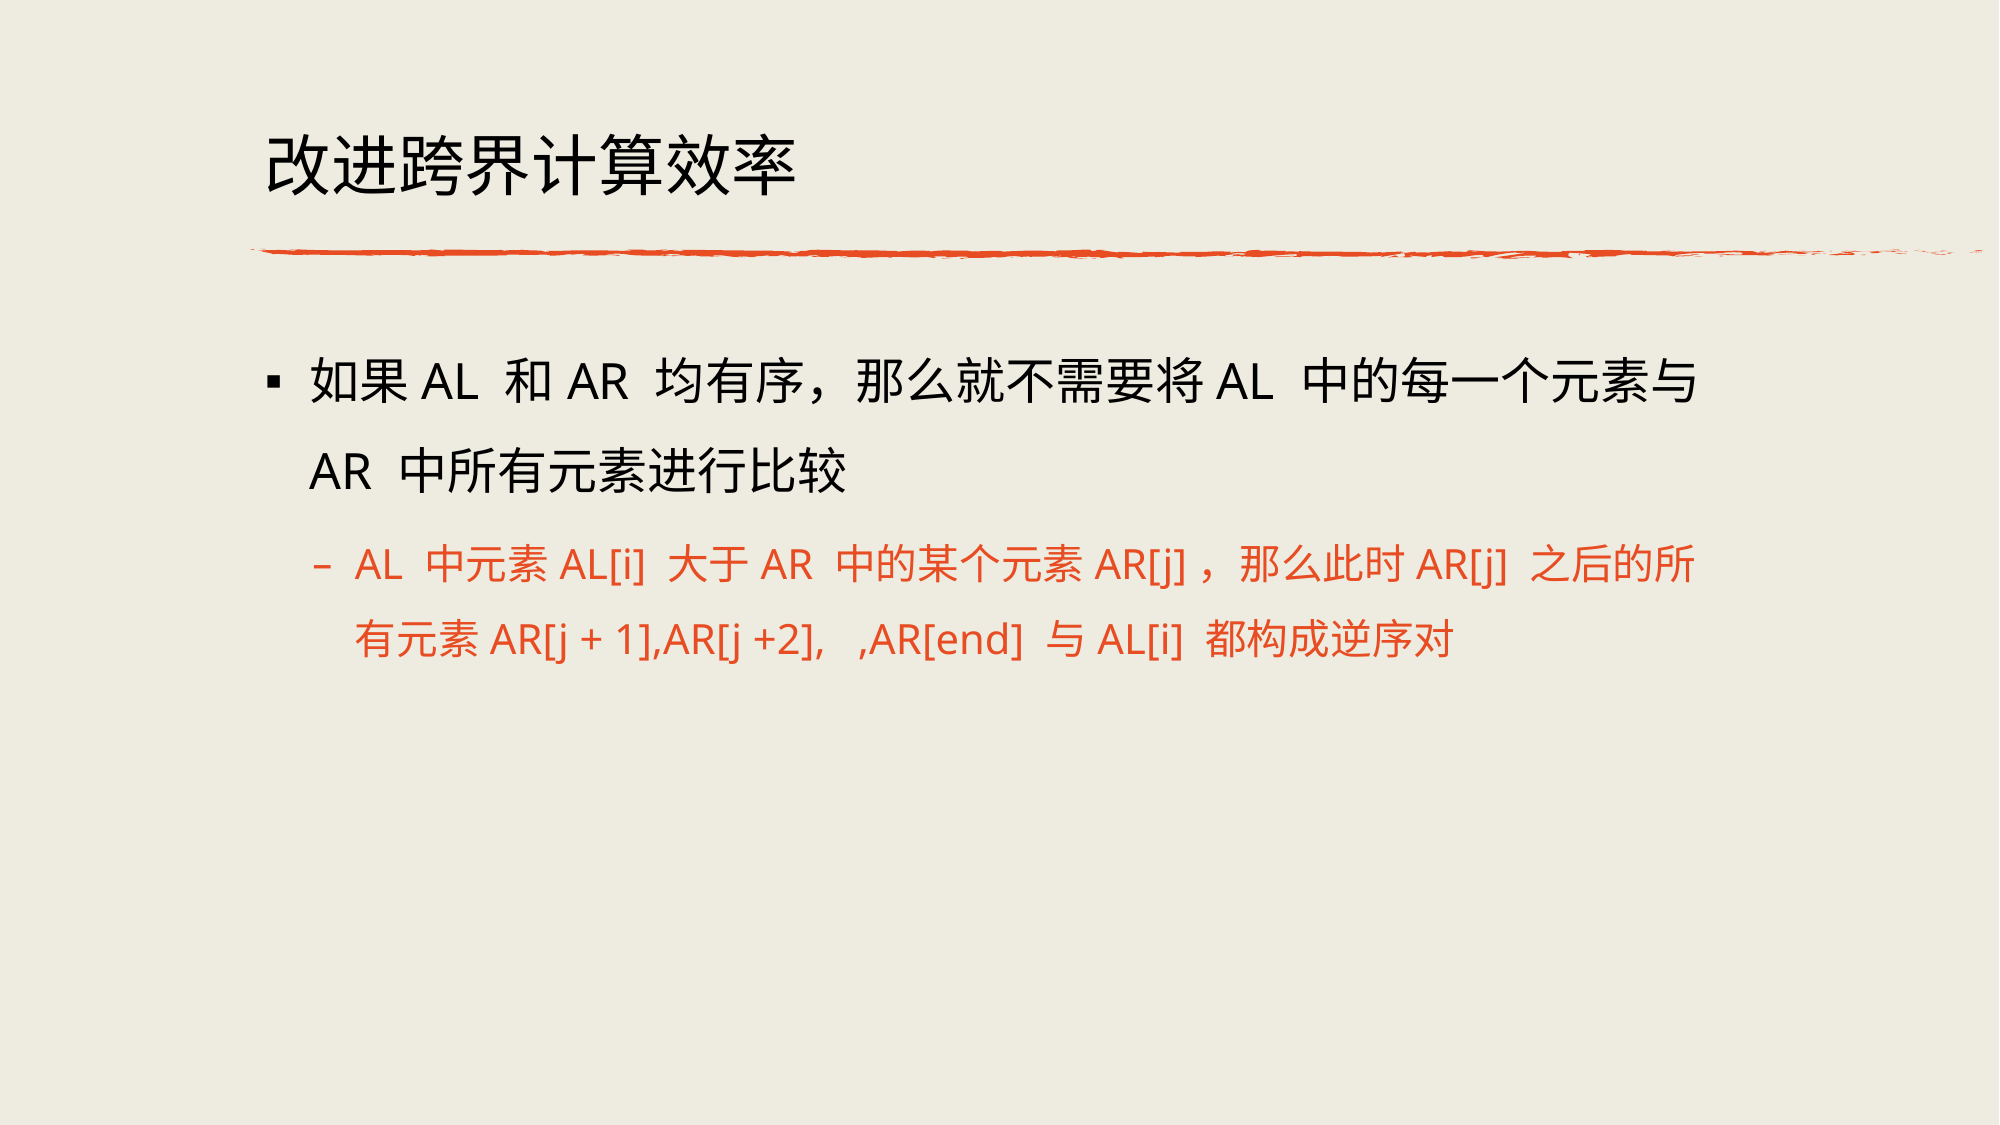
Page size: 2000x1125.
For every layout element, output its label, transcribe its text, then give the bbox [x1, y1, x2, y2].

list 如果AL 和AR 均有序，那么就不需要将AL 中的每⼀个元素与AR 中所有元素进⾏⽐较 AL 中元素AL[i] ⼤于AR 中的某个元素AR[j]，那么此时AR[j] 之后的所有元素AR[j + 1],AR[j +2], ,AR[end] 与AL[i] 都构成逆序对 [249, 312, 1750, 1013]
title 改进跨界计算效率 [249, 45, 1750, 213]
